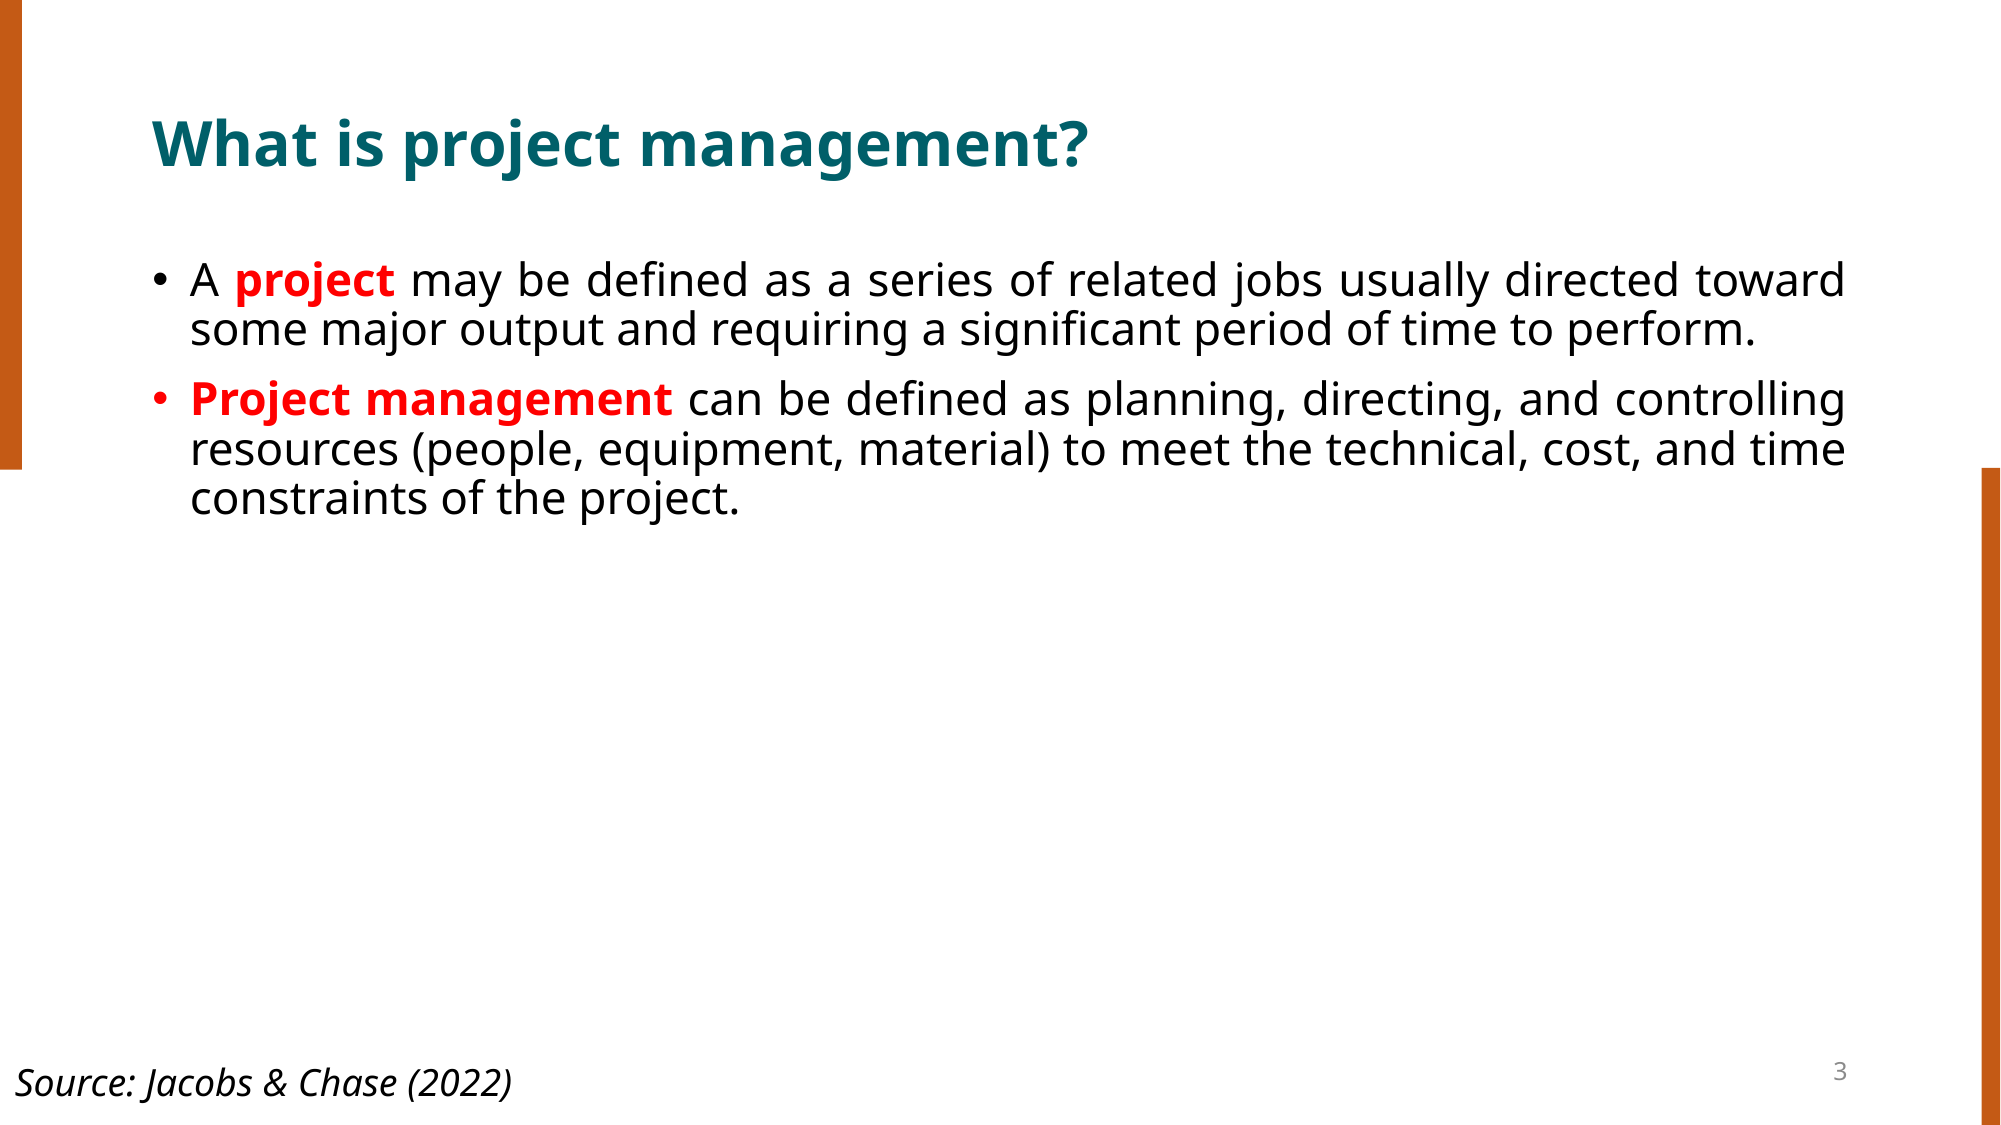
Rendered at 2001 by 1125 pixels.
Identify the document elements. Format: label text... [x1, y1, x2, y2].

title What is project management? [137, 59, 1863, 233]
list A project may be defined as a series of related jobs usually directed toward some major output and requiring a significant period of time to perform. Project management can be defined as planning, directing, and controlling resources (people, equipment, material) to meet the technical, cost, and time constraints of the project. [137, 249, 1863, 1043]
text_box Source: Jacobs & Chase (2022) [0, 1051, 572, 1112]
slide_number 3 [1412, 1042, 1863, 1103]
